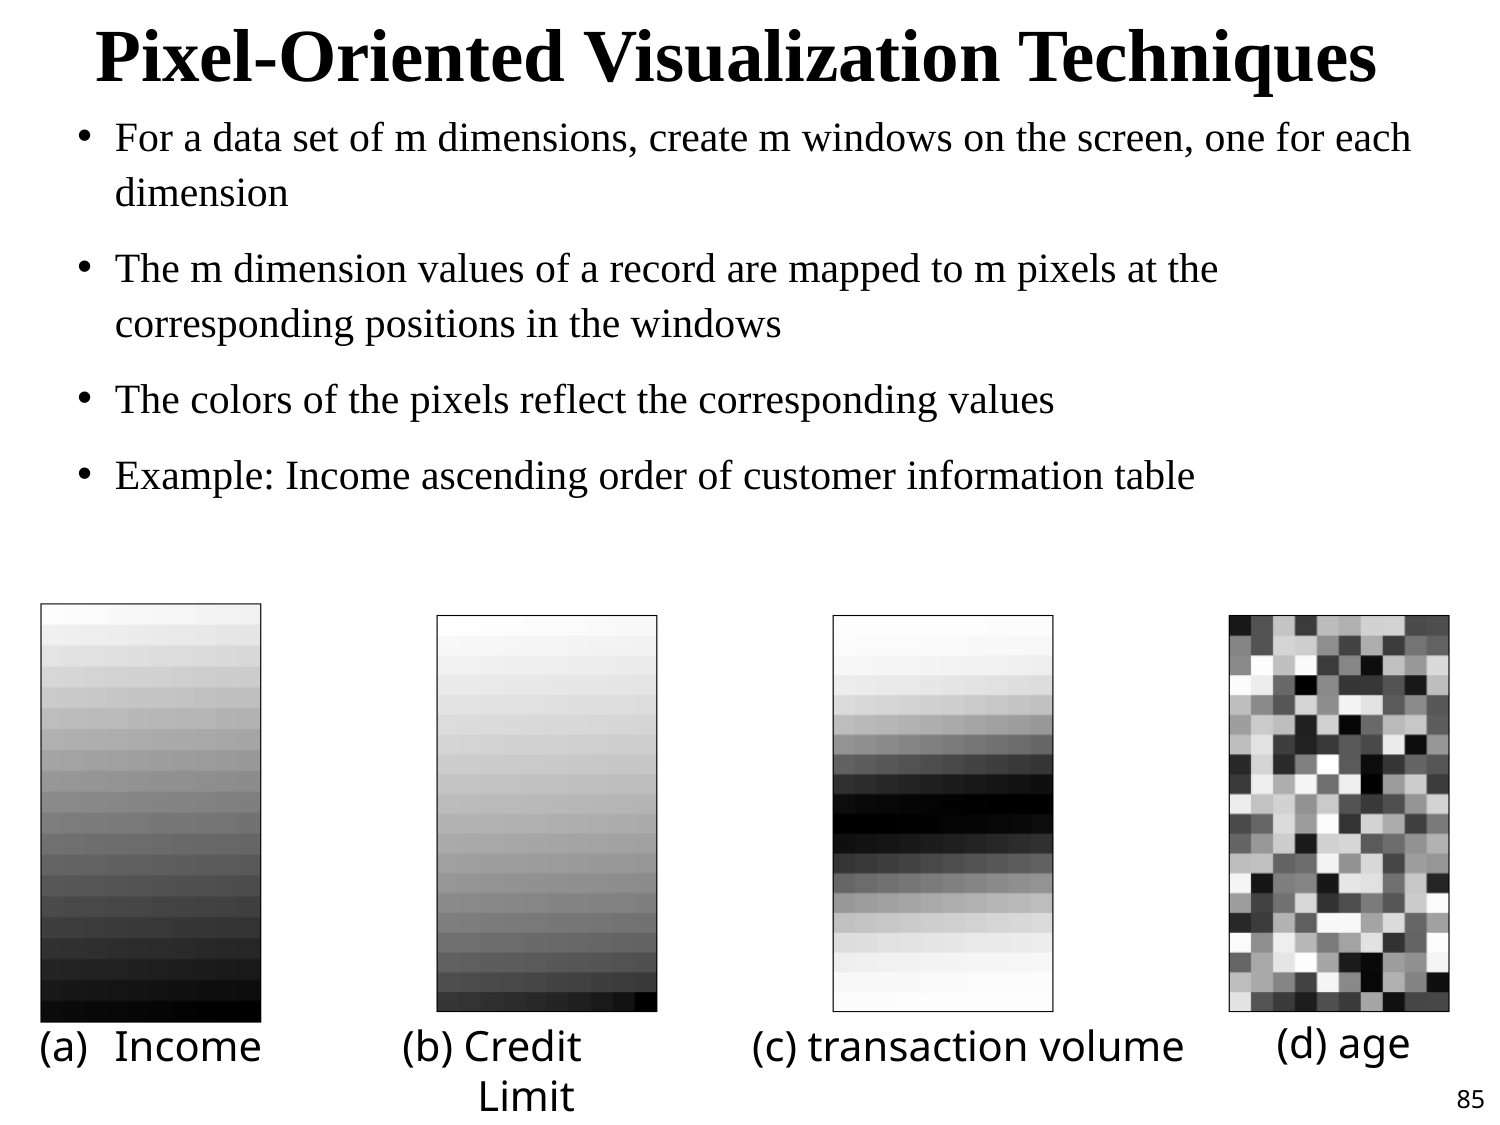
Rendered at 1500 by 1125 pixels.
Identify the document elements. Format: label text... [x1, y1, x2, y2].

picture [37, 596, 1451, 1028]
text_box (b) Credit Limit [387, 1028, 700, 1125]
text_box 85 [1200, 1075, 1500, 1125]
text_box (d) age [1187, 1009, 1500, 1075]
text_box Income [24, 1012, 313, 1078]
list For a data set of m dimensions, create m windows on the screen, one for each dimension The m dimension values of a record are mapped to m pixels at the corresponding positions in the windows The colors of the pixels reflect the corresponding values Example: Income ascending order of customer information table [62, 97, 1463, 544]
title Pixel-Oriented Visualization Techniques [0, 6, 1488, 107]
text_box (c) transaction volume [737, 1028, 1200, 1125]
